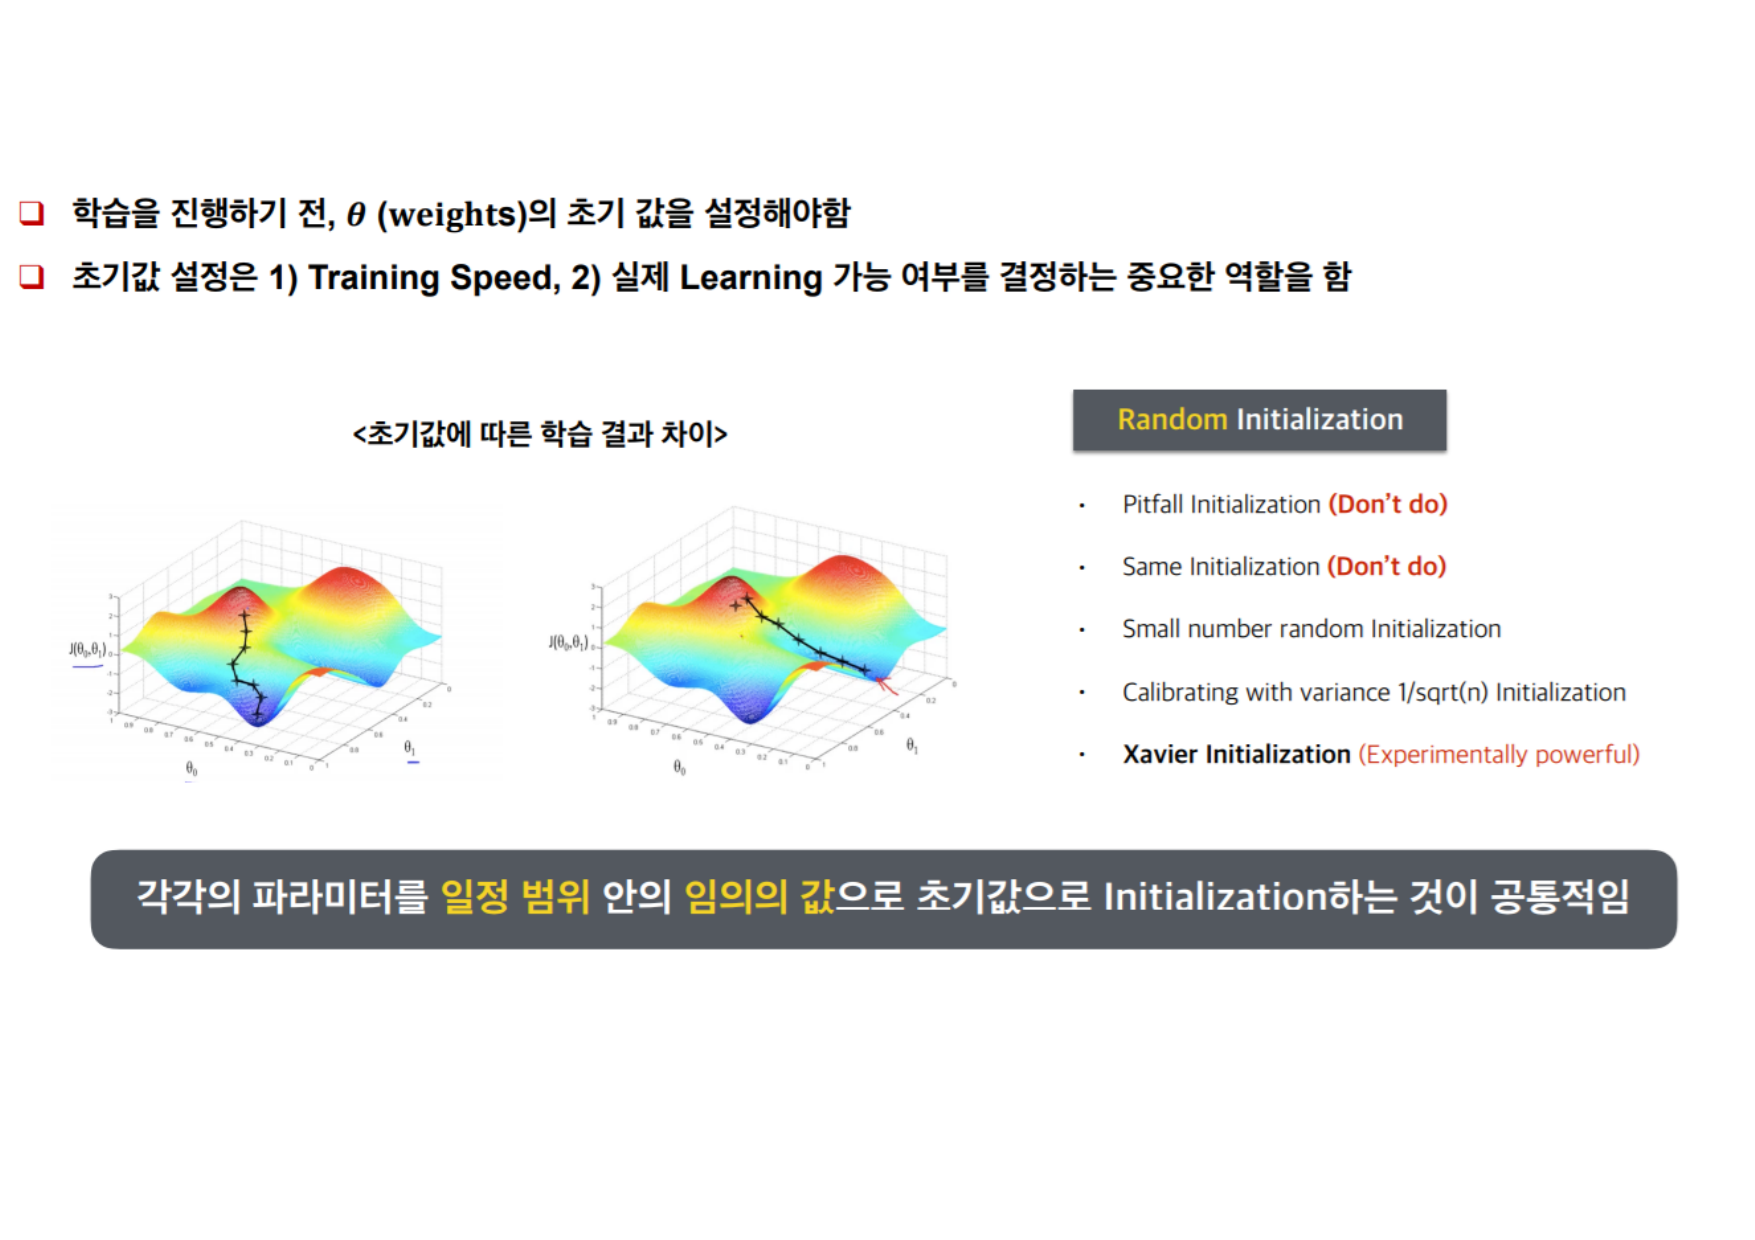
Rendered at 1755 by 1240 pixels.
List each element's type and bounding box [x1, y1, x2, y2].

picture [0, 181, 1755, 981]
